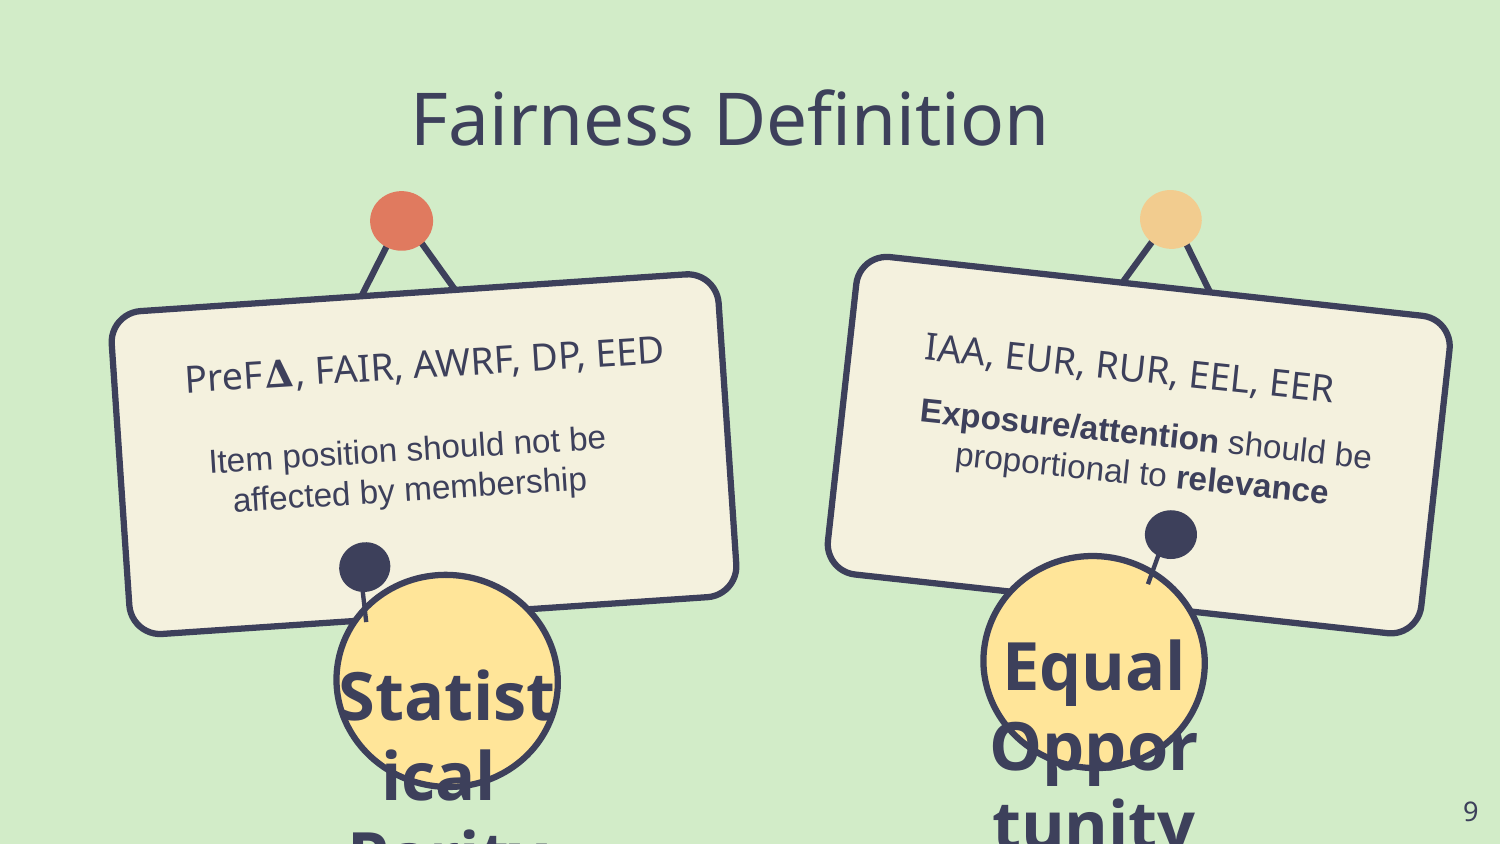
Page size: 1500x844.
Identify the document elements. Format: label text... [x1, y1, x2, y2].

text_box [984, 678, 1204, 769]
text_box [340, 643, 554, 653]
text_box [823, 185, 1454, 636]
title Fairness Definition [410, 72, 1197, 186]
subtitle Statistical Parity [331, 653, 563, 709]
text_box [344, 540, 397, 617]
text_box [340, 708, 555, 787]
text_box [1144, 510, 1198, 586]
subtitle Equal Opportunity [978, 644, 1210, 678]
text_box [108, 190, 740, 636]
slide_number 9 [1403, 779, 1494, 844]
